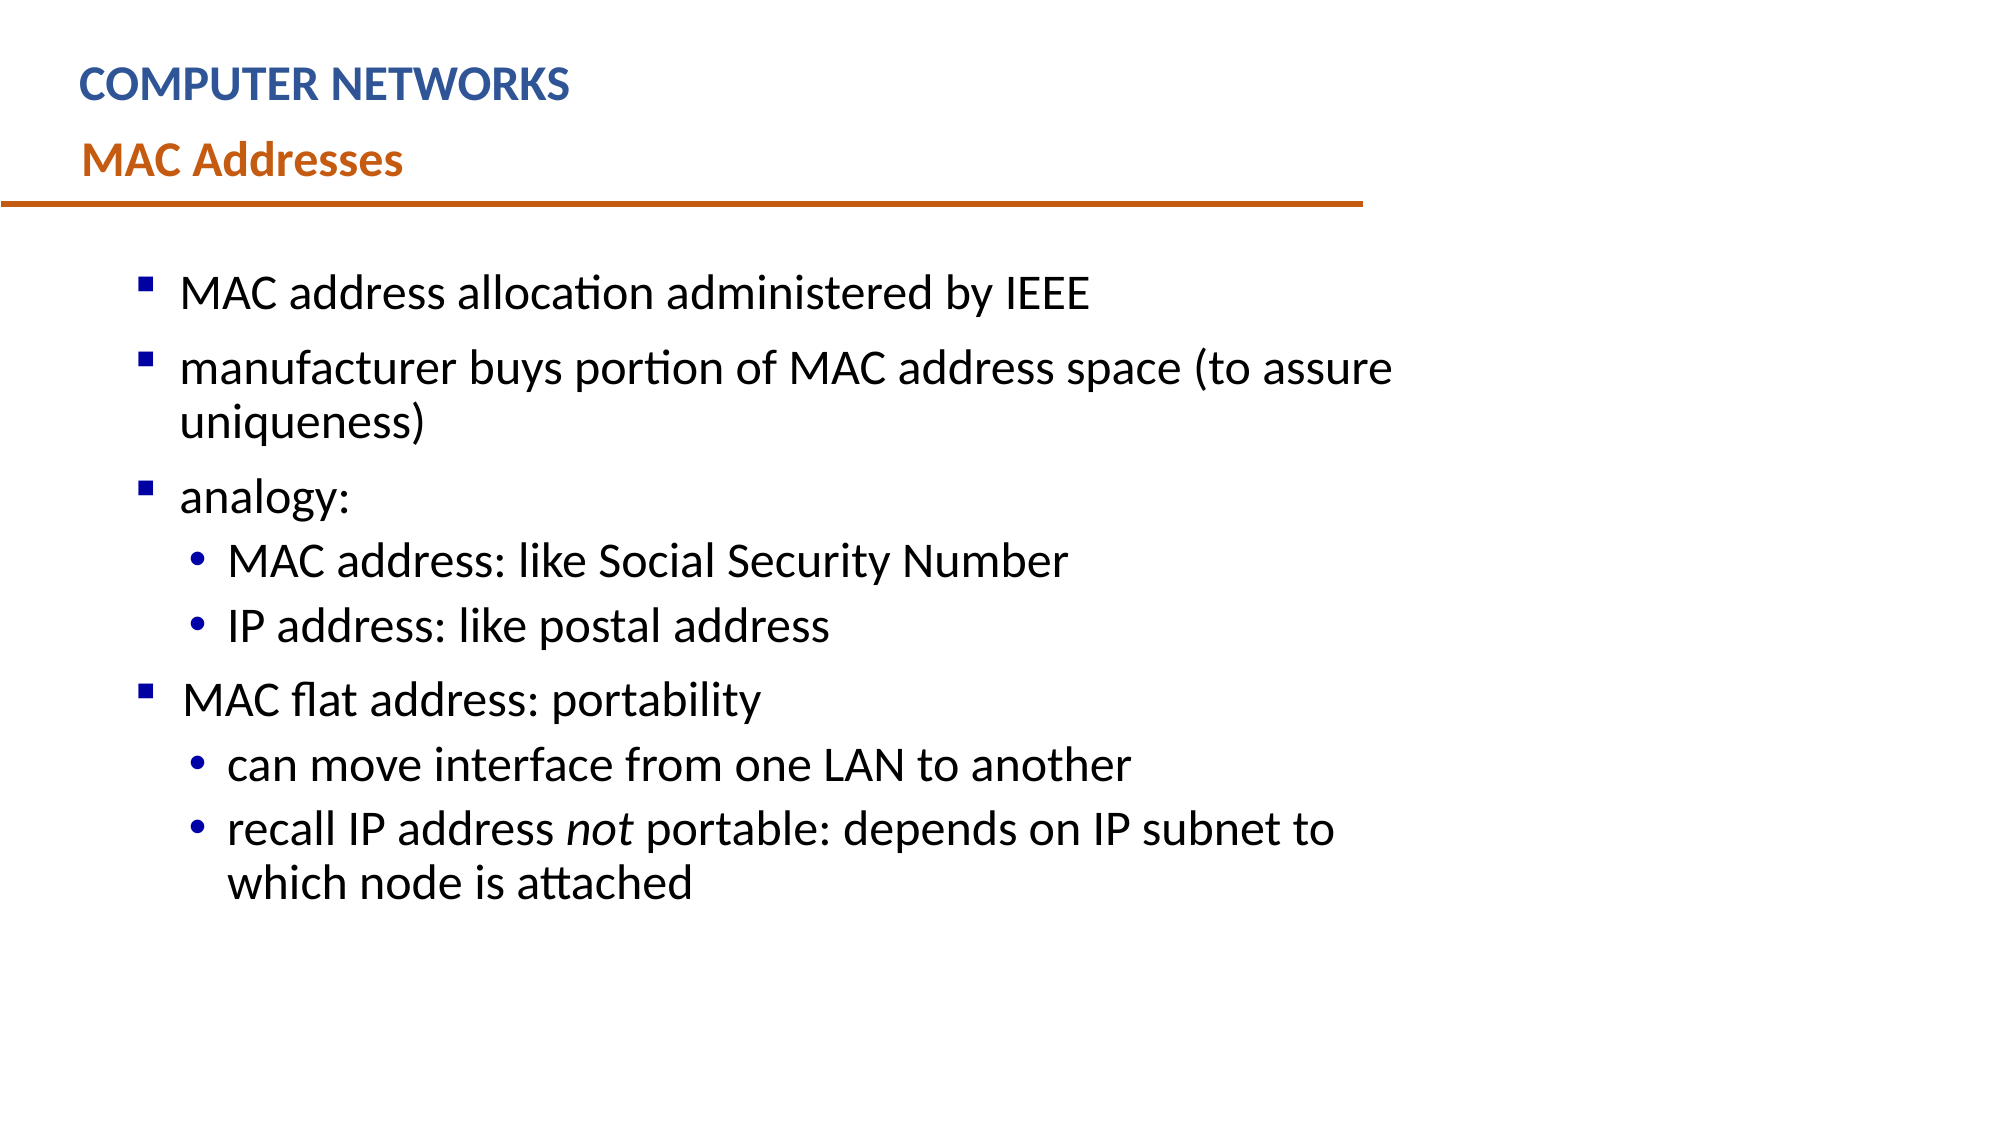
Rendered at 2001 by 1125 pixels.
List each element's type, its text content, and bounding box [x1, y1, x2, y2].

text_box COMPUTER NETWORKS [64, 43, 1295, 119]
text_box MAC address allocation administered by IEEE manufacturer buys portion of MAC address space (to assure uniqueness) analogy: MAC address: like Social Security Number IP address: like postal address MAC flat address: portability can move interface from one LAN to another recall IP address not portable: depends on IP subnet to which node is attached [98, 259, 1423, 1082]
text_box MAC Addresses [66, 119, 419, 194]
